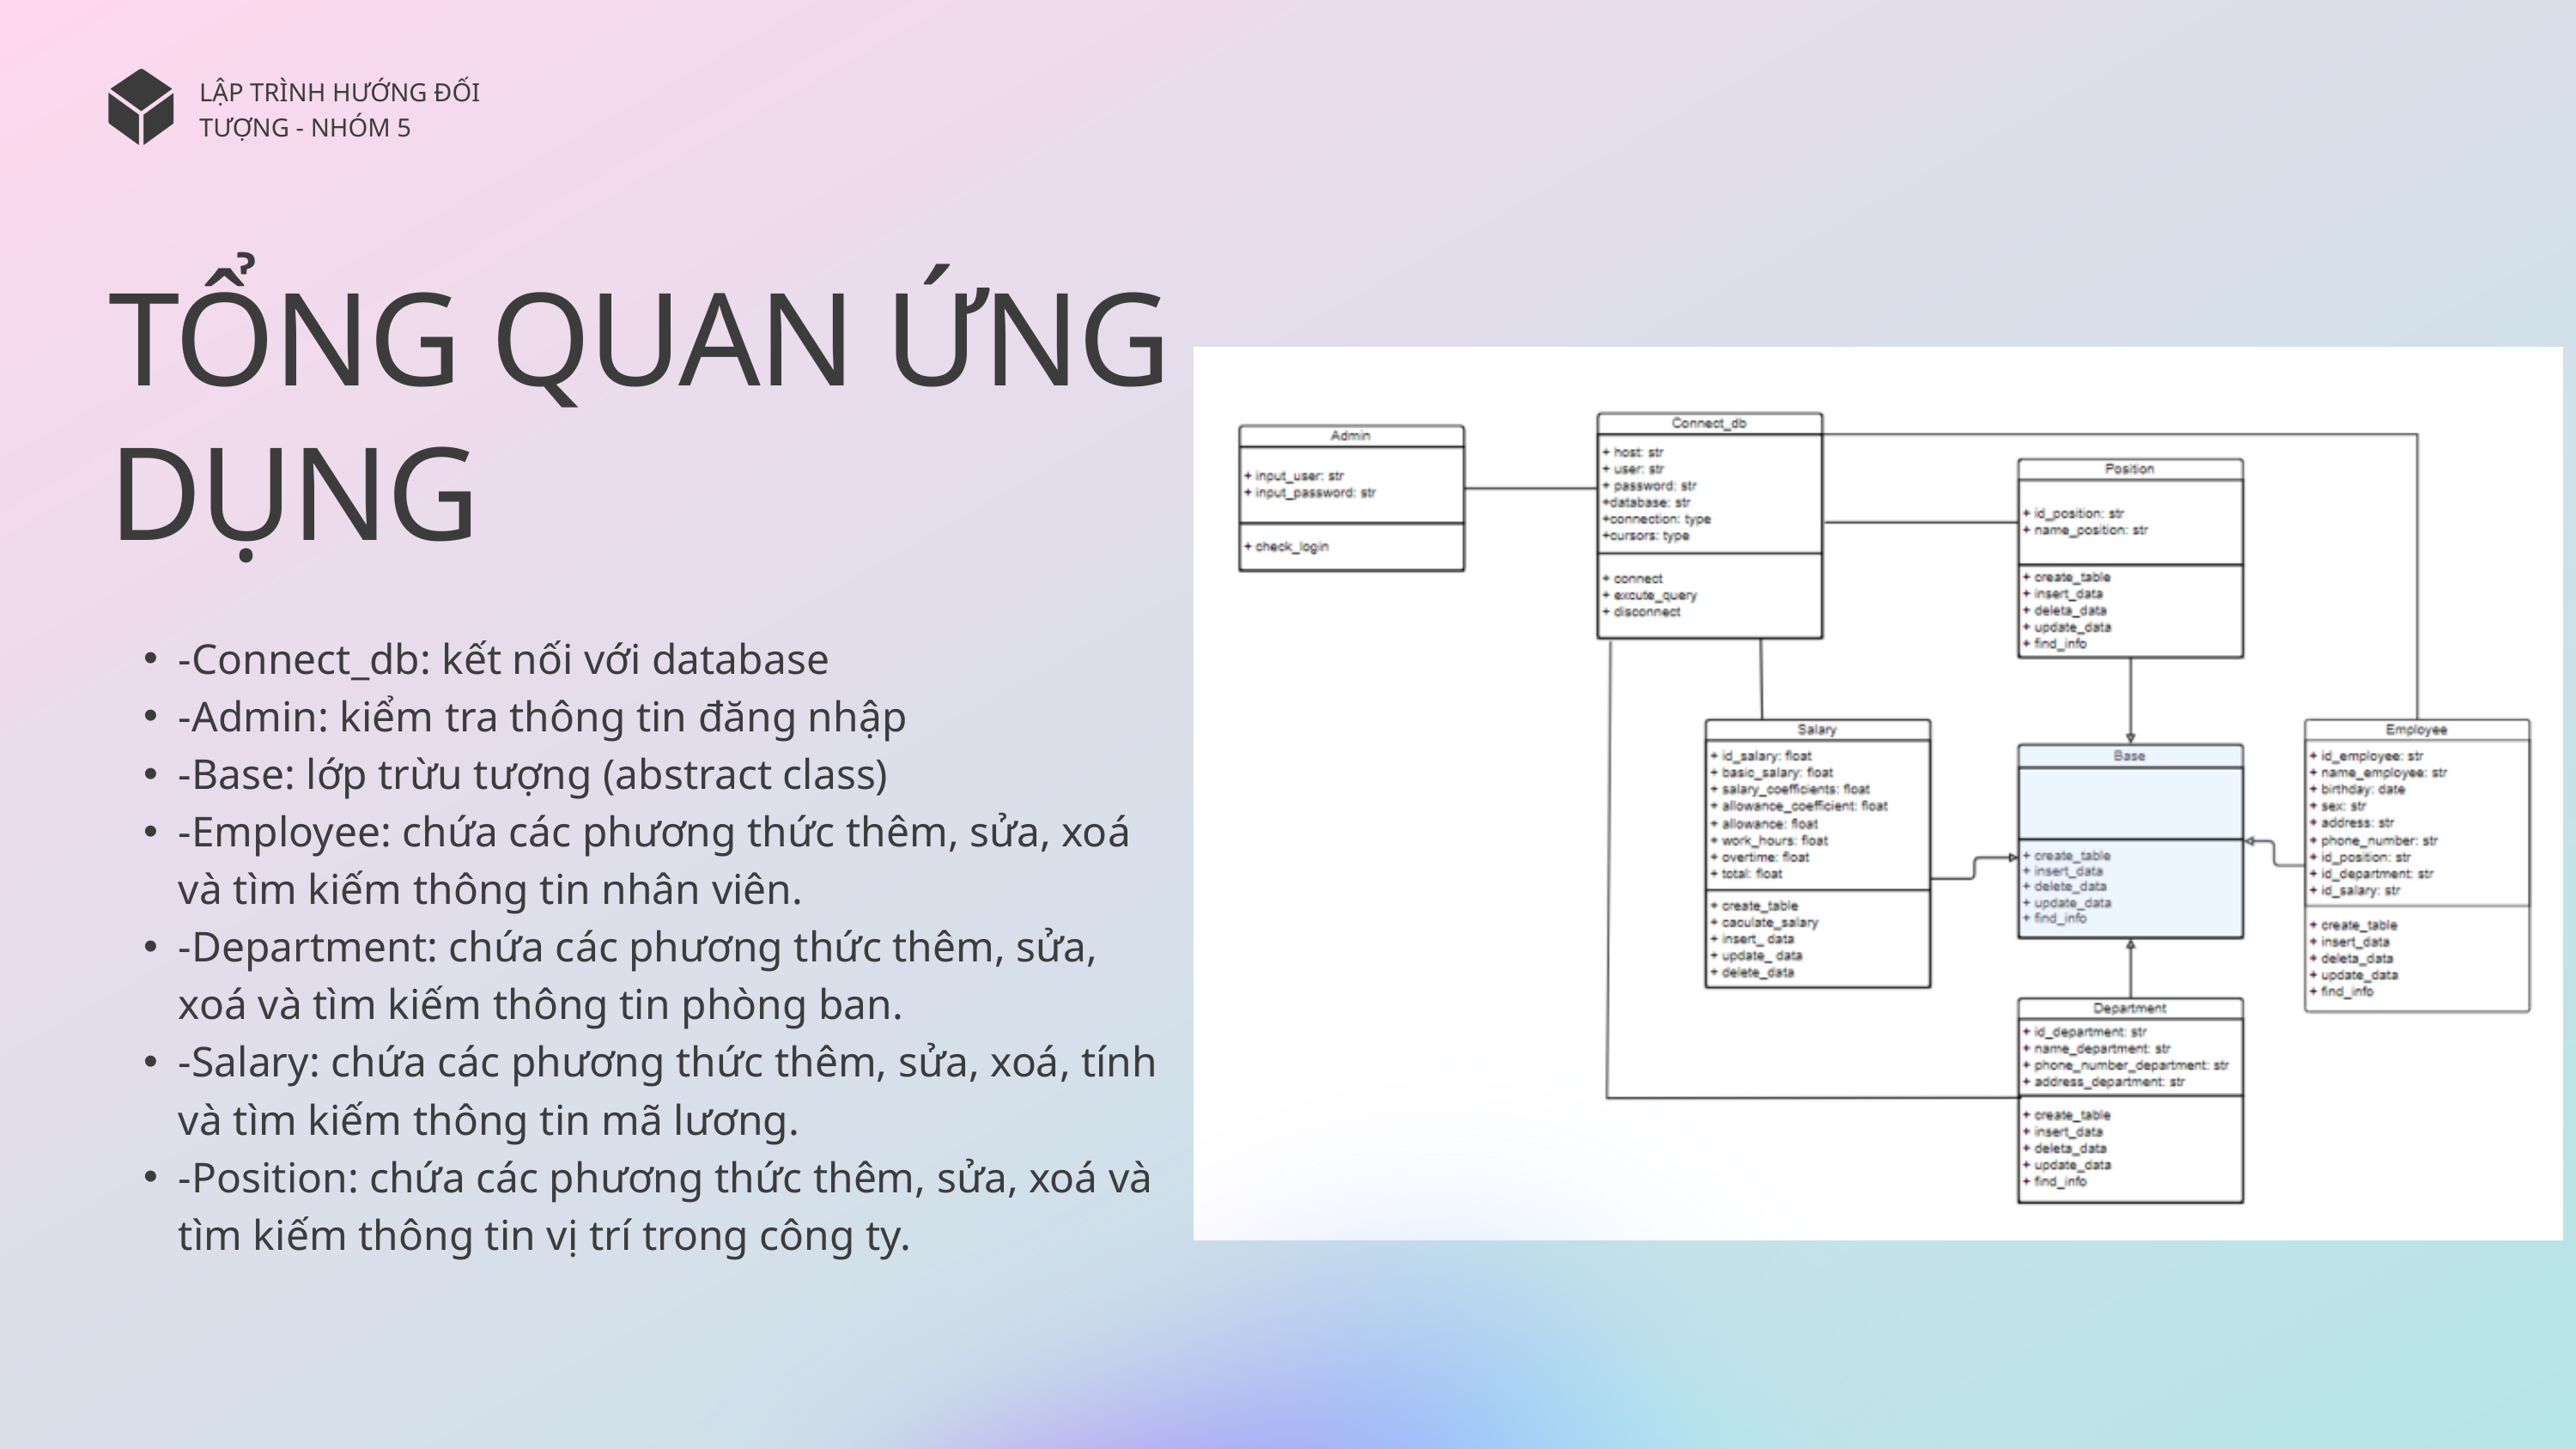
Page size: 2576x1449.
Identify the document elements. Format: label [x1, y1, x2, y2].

text_box [617, 1052, 2014, 1449]
text_box [108, 257, 1170, 1240]
text_box [108, 68, 529, 145]
text_box [0, 0, 2576, 1449]
text_box [1193, 347, 2564, 1240]
